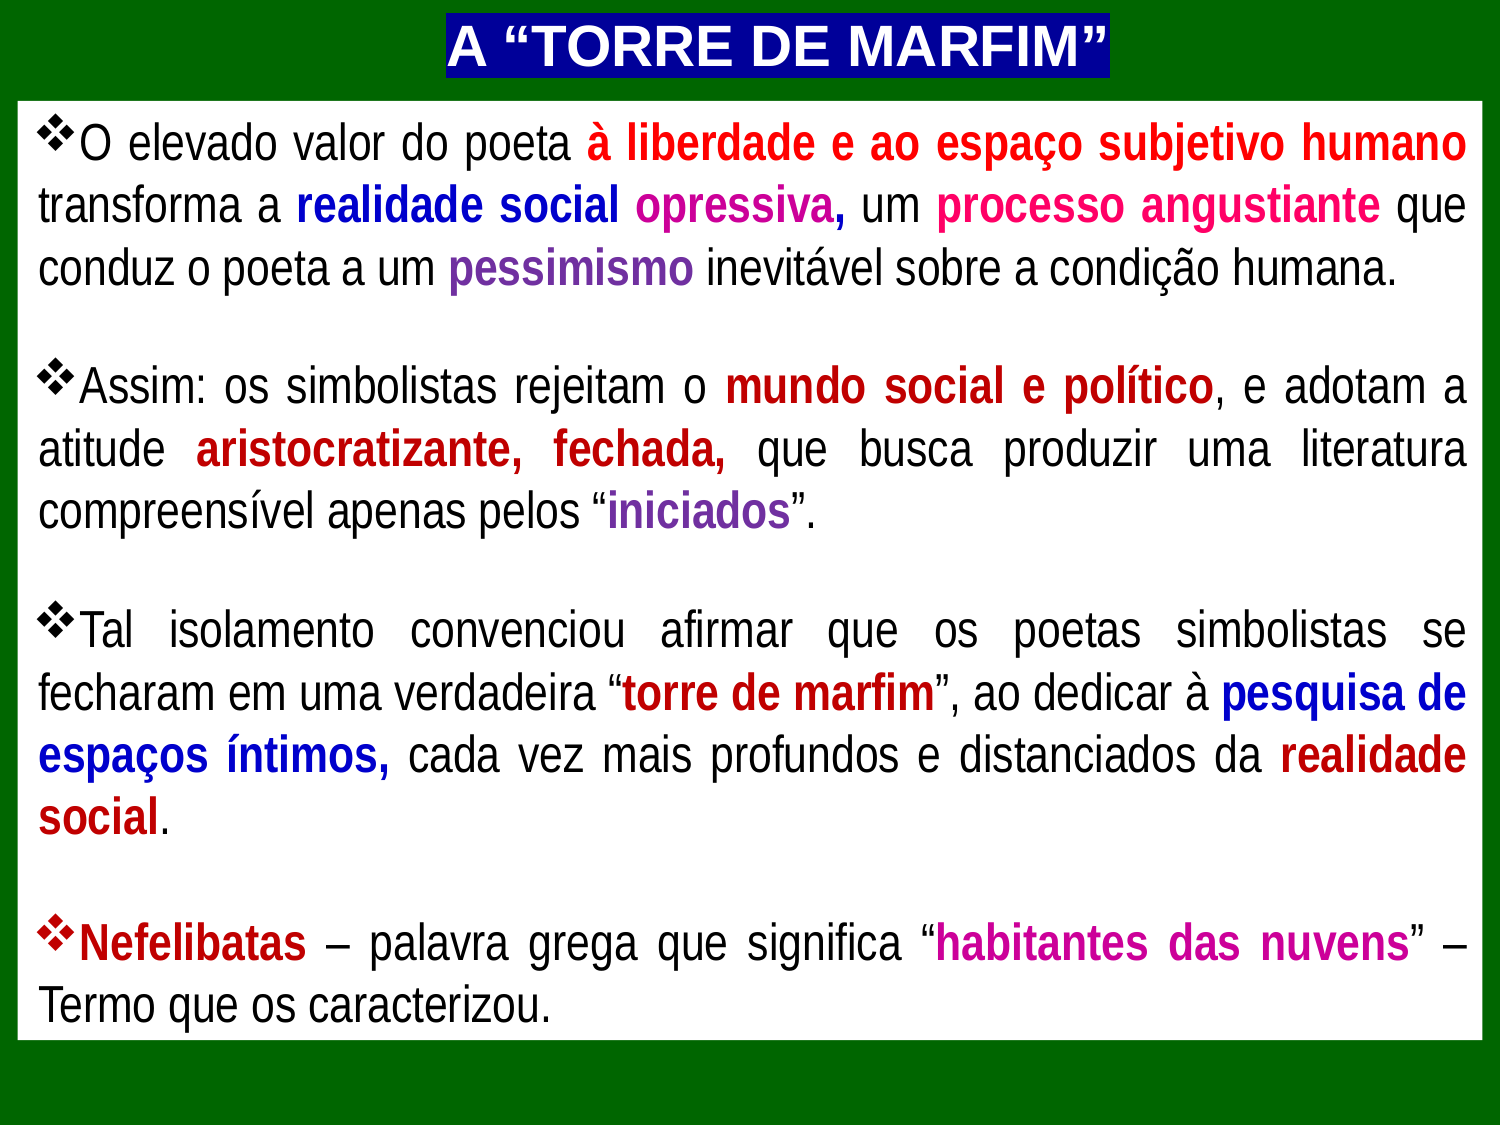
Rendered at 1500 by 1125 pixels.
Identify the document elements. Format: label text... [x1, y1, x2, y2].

title A “TORRE DE MARFIM” [35, 0, 1465, 98]
text_box O elevado valor do poeta à liberdade e ao espaço subjetivo humano transforma a realidade social opressiva, um processo angustiante que conduz o poeta a um pessimismo inevitável sobre a condição humana. Assim: os simbolistas rejeitam o mundo social e político, e adotam a atitude aristocratizante, fechada, que busca produzir uma literatura compreensível apenas pelos “iniciados”. Tal isolamento convenciou afirmar que os poetas simbolistas se fecharam em uma verdadeira “torre de marfim”, ao dedicar à pesquisa de espaços íntimos, cada vez mais profundos e distanciados da realidade social. Nefelibatas – palavra grega que significa “habitantes das nuvens” – Termo que os caracterizou. [17, 100, 1483, 1041]
